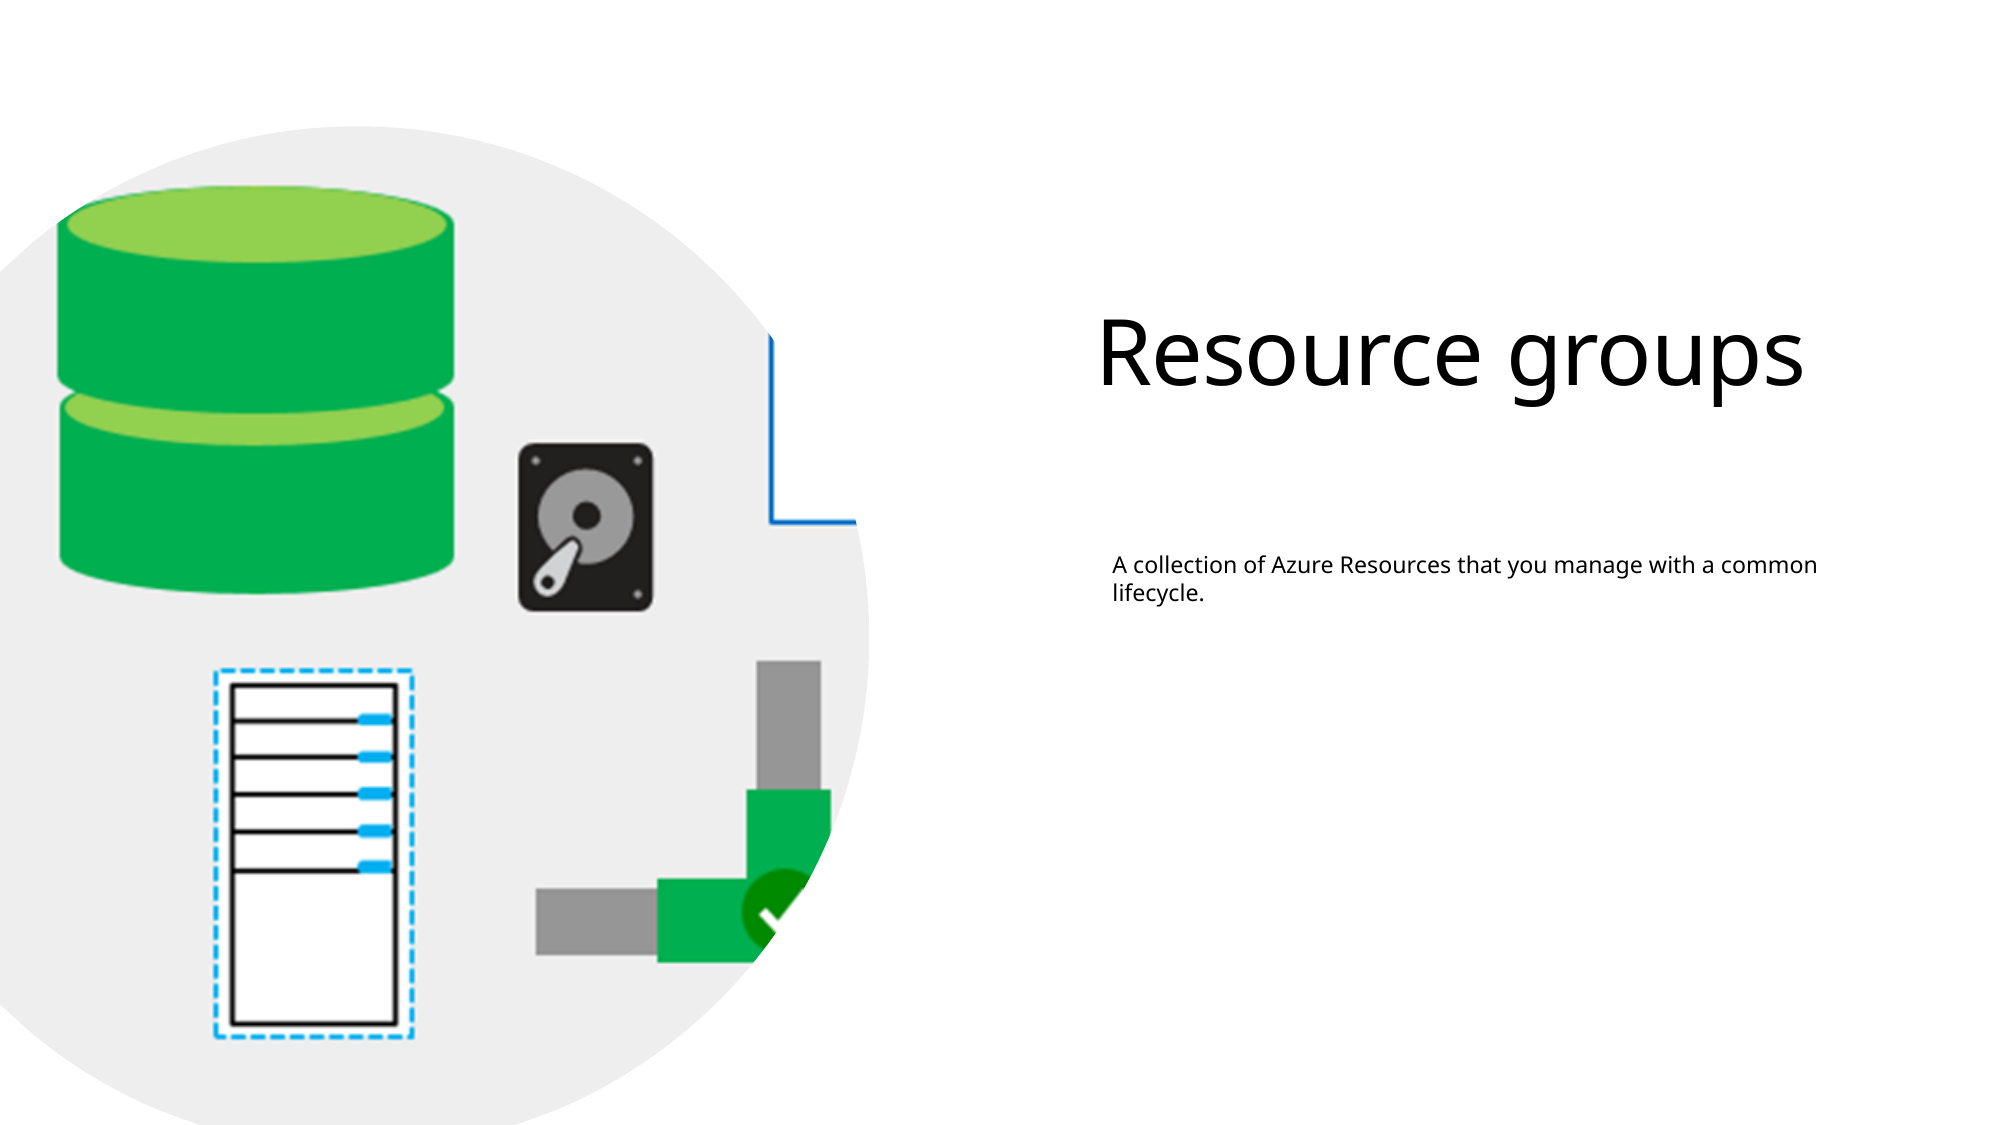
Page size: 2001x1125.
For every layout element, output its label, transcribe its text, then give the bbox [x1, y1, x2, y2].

title Resource groups [1080, 285, 1869, 516]
picture [0, 126, 870, 1125]
list A collection of Azure Resources that you manage with a common lifecycle. [1097, 542, 1886, 614]
